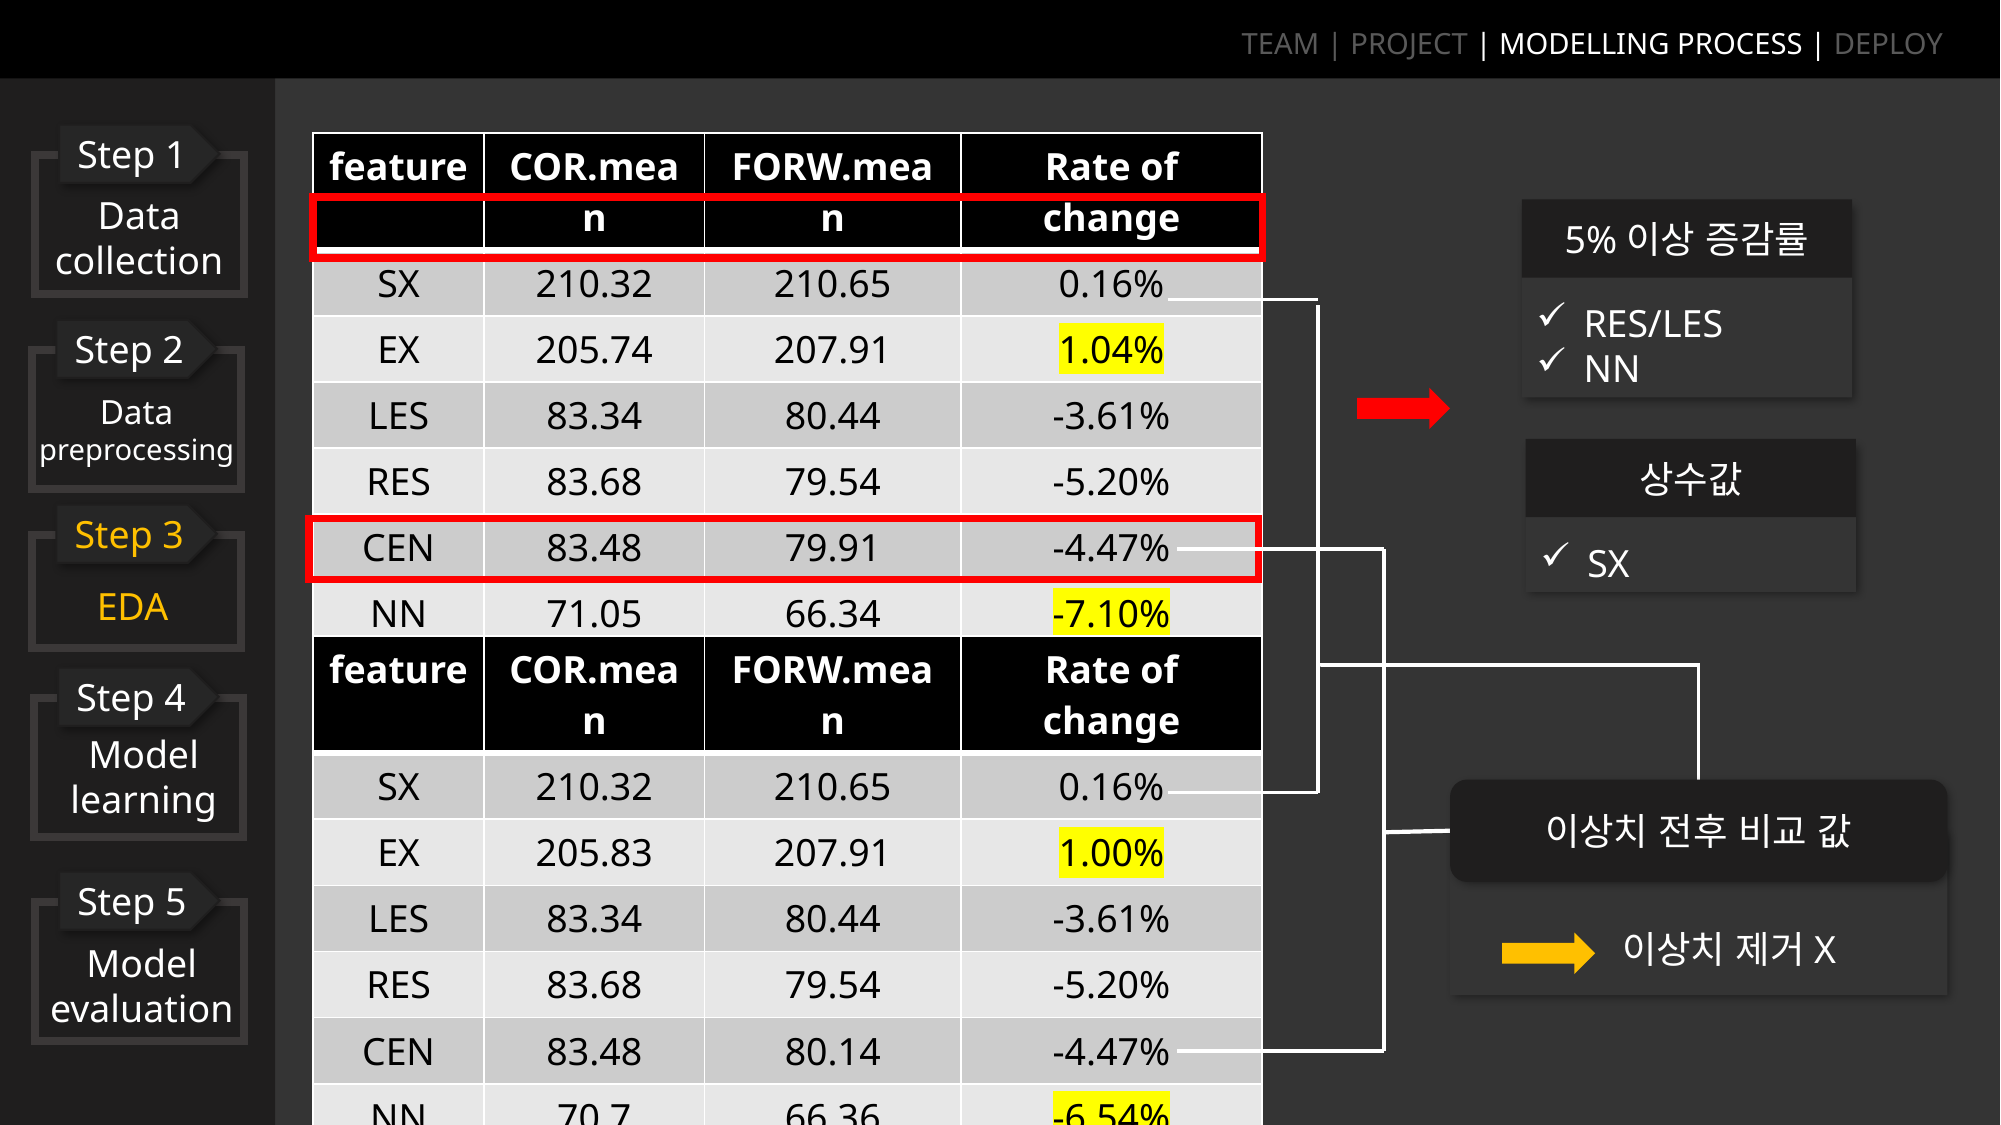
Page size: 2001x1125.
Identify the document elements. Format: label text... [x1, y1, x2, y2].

table_cell -5.20% [962, 952, 1177, 1017]
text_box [1320, 666, 1699, 780]
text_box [24, 175, 255, 295]
table_cell 70.7 [485, 1085, 704, 1125]
table_cell 83.34 [485, 886, 704, 951]
table_cell 207.91 [705, 317, 960, 381]
table_cell -4.47% [962, 1018, 1261, 1083]
table_cell 205.74 [485, 317, 704, 381]
table_cell EX [314, 820, 483, 885]
table_cell 210.32 [485, 756, 704, 818]
table_cell -7.10% [962, 581, 1167, 635]
table_cell NN [314, 1085, 483, 1125]
table_cell 205.83 [485, 820, 704, 885]
text_box [312, 196, 1263, 259]
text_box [1450, 779, 1948, 996]
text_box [1525, 438, 1857, 594]
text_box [33, 667, 243, 838]
table_cell -3.61% [962, 383, 1167, 447]
table_cell -5.20% [962, 449, 1167, 513]
table_cell 83.34 [485, 383, 704, 447]
table_header feature [314, 637, 483, 750]
table_cell 210.65 [705, 756, 960, 818]
table_header FORW.mean [705, 637, 960, 750]
table_cell -6.54% [962, 1085, 1261, 1125]
table_cell 80.14 [705, 1018, 960, 1083]
table_cell EX [314, 317, 483, 381]
table_cell 80.44 [705, 886, 960, 951]
table_cell LES [314, 886, 483, 951]
text_box [308, 518, 1167, 581]
table_cell -3.61% [962, 886, 1177, 951]
table_cell 1.04% [962, 317, 1167, 381]
table_cell RES [314, 952, 483, 1017]
table_cell 66.36 [705, 1085, 960, 1125]
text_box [14, 319, 260, 490]
table_cell 80.44 [705, 383, 960, 447]
table_cell NN [314, 581, 483, 635]
text_box [1355, 385, 1452, 432]
table_cell 66.34 [705, 581, 960, 635]
table_header COR.mean [485, 637, 704, 750]
table_cell 83.68 [485, 449, 704, 513]
table_cell 0.16% [962, 756, 1177, 818]
table_cell SX [314, 756, 483, 818]
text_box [1521, 199, 1853, 400]
table_cell 0.16% [962, 259, 1261, 315]
table_cell 71.05 [485, 581, 704, 635]
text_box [1167, 299, 1318, 793]
table_cell 79.54 [705, 449, 960, 513]
table_cell LES [314, 383, 483, 447]
table_cell 79.54 [705, 952, 960, 1017]
table_cell CEN [314, 1018, 483, 1083]
table_header Rate of change [962, 637, 1167, 750]
text_box [0, 175, 276, 1125]
table_header COR.mean [485, 175, 704, 196]
table_header feature [314, 175, 483, 196]
table_header Rate of change [962, 175, 1261, 196]
table_cell 210.65 [705, 259, 960, 315]
table_cell 83.48 [485, 1018, 704, 1083]
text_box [1177, 549, 1385, 1051]
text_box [24, 871, 260, 1041]
table_cell 1.00% [962, 820, 1177, 885]
table_cell 210.32 [485, 259, 704, 315]
table_cell 83.68 [485, 952, 704, 1017]
table_cell RES [314, 449, 483, 513]
table_cell 207.91 [705, 820, 960, 885]
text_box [32, 504, 242, 649]
table_header FORW.mean [705, 175, 960, 196]
table_cell SX [314, 259, 483, 315]
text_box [0, 0, 2000, 175]
